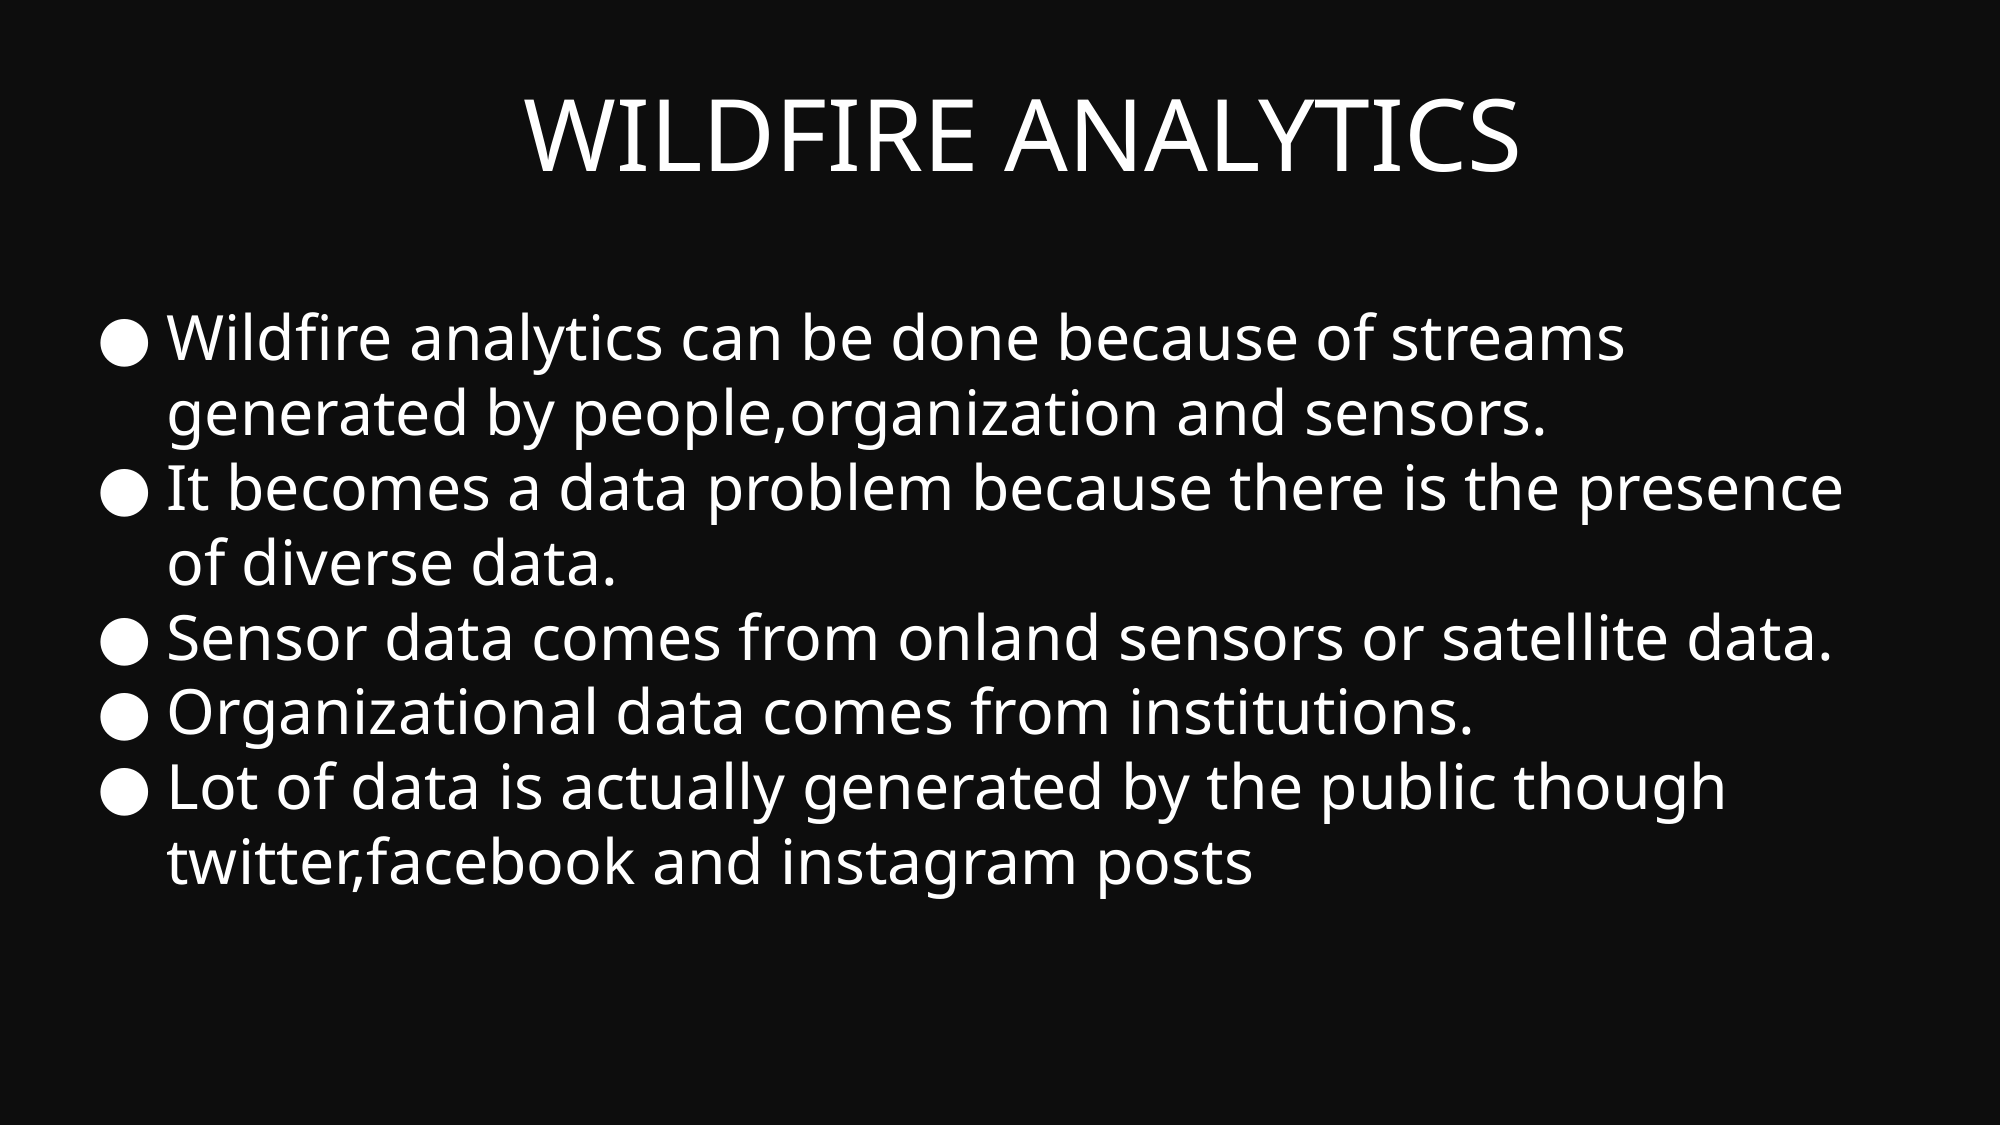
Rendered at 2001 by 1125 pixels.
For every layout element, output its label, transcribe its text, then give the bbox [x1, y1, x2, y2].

text_box WILDFIRE ANALYTICS [279, 55, 1767, 236]
text_box Wildfire analytics can be done because of streams generated by people,organization and sensors. It becomes a data problem because there is the presence of diverse data. Sensor data comes from onland sensors or satellite data. Organizational data comes from institutions. Lot of data is actually generated by the public though twitter,facebook and instagram posts [76, 282, 1905, 934]
